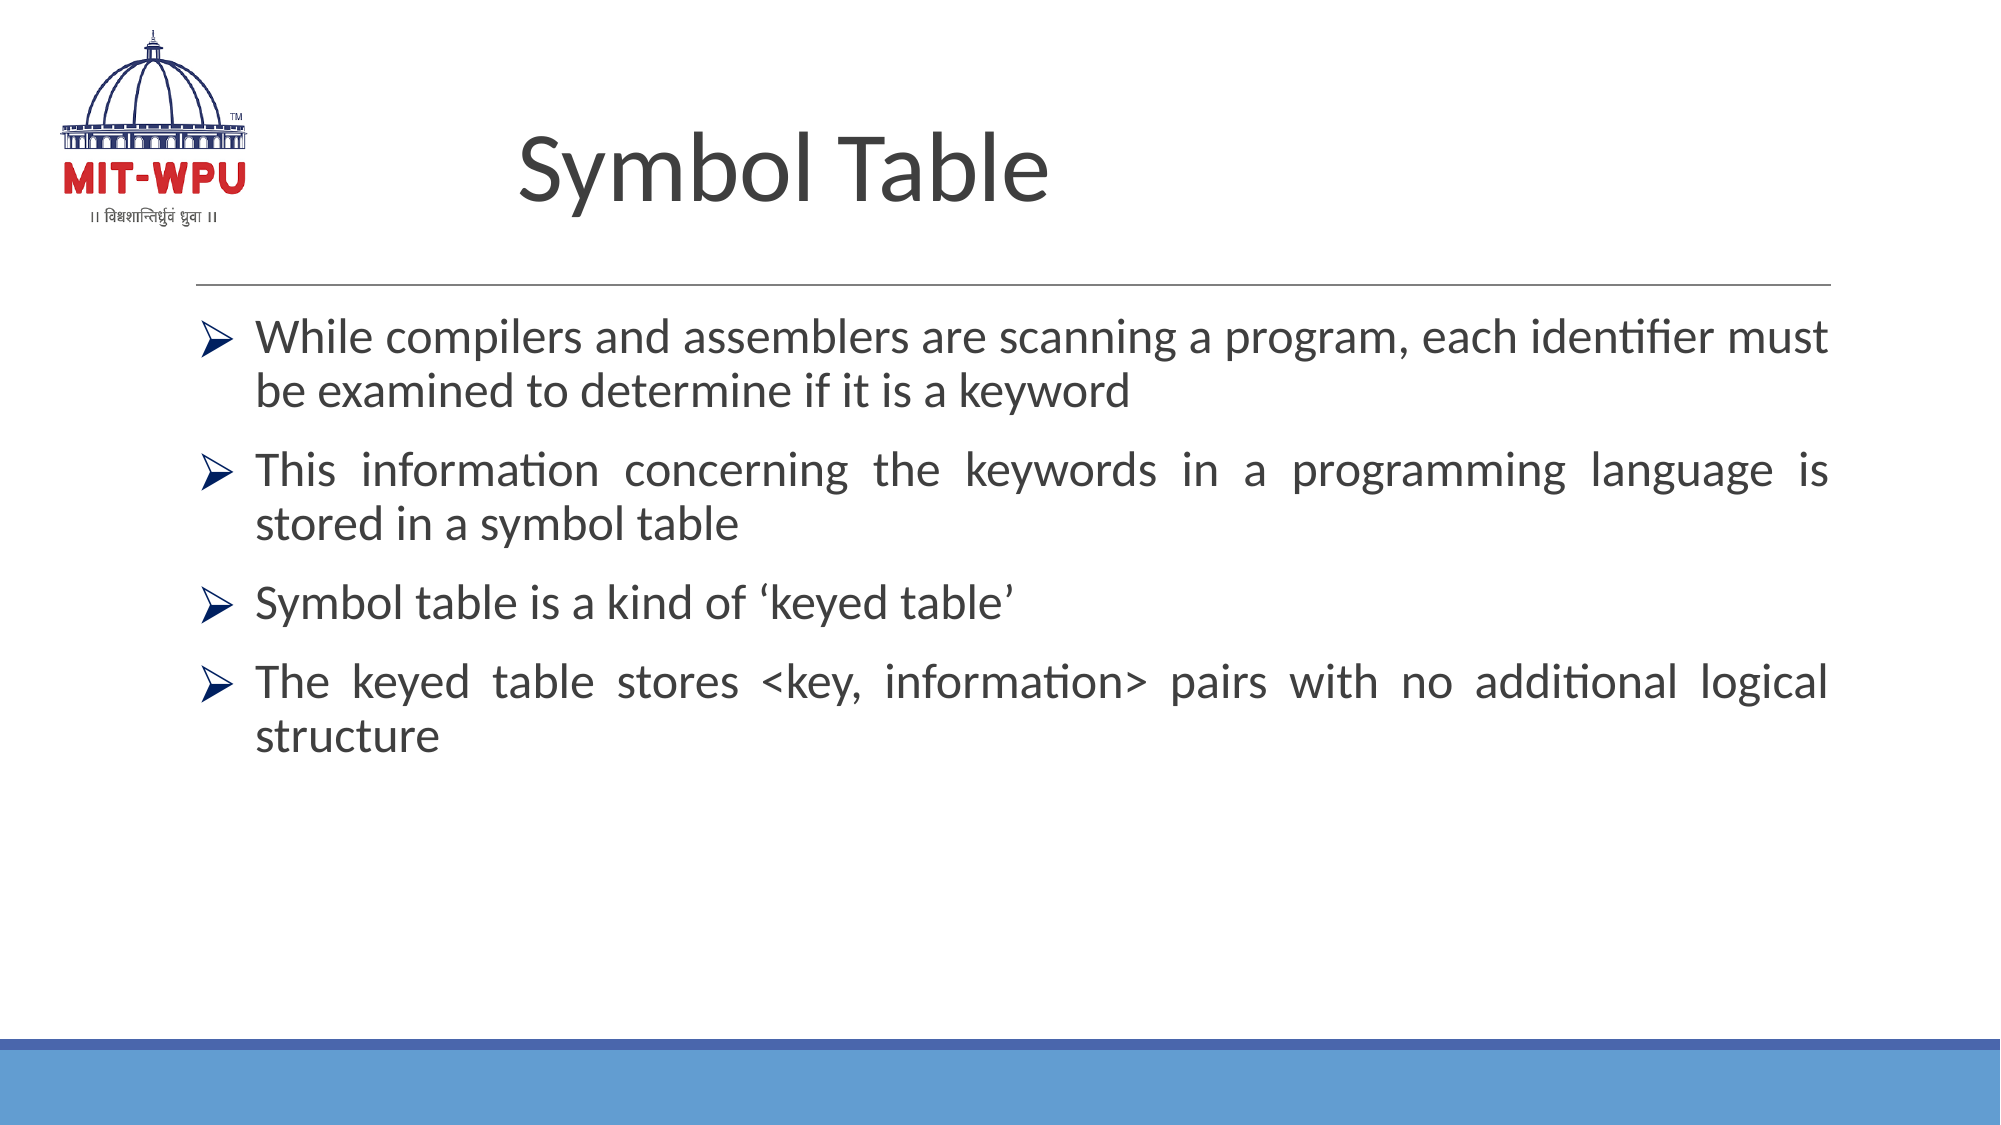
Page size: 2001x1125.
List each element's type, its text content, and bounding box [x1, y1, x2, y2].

title Symbol Table [502, 106, 1830, 230]
picture [60, 29, 269, 228]
list While compilers and assemblers are scanning a program, each identifier must be examined to determine if it is a keyword This information concerning the keywords in a programming language is stored in a symbol table Symbol table is a kind of ‘keyed table’ The keyed table stores <key, information> pairs with no additional logical structure [180, 302, 1830, 848]
